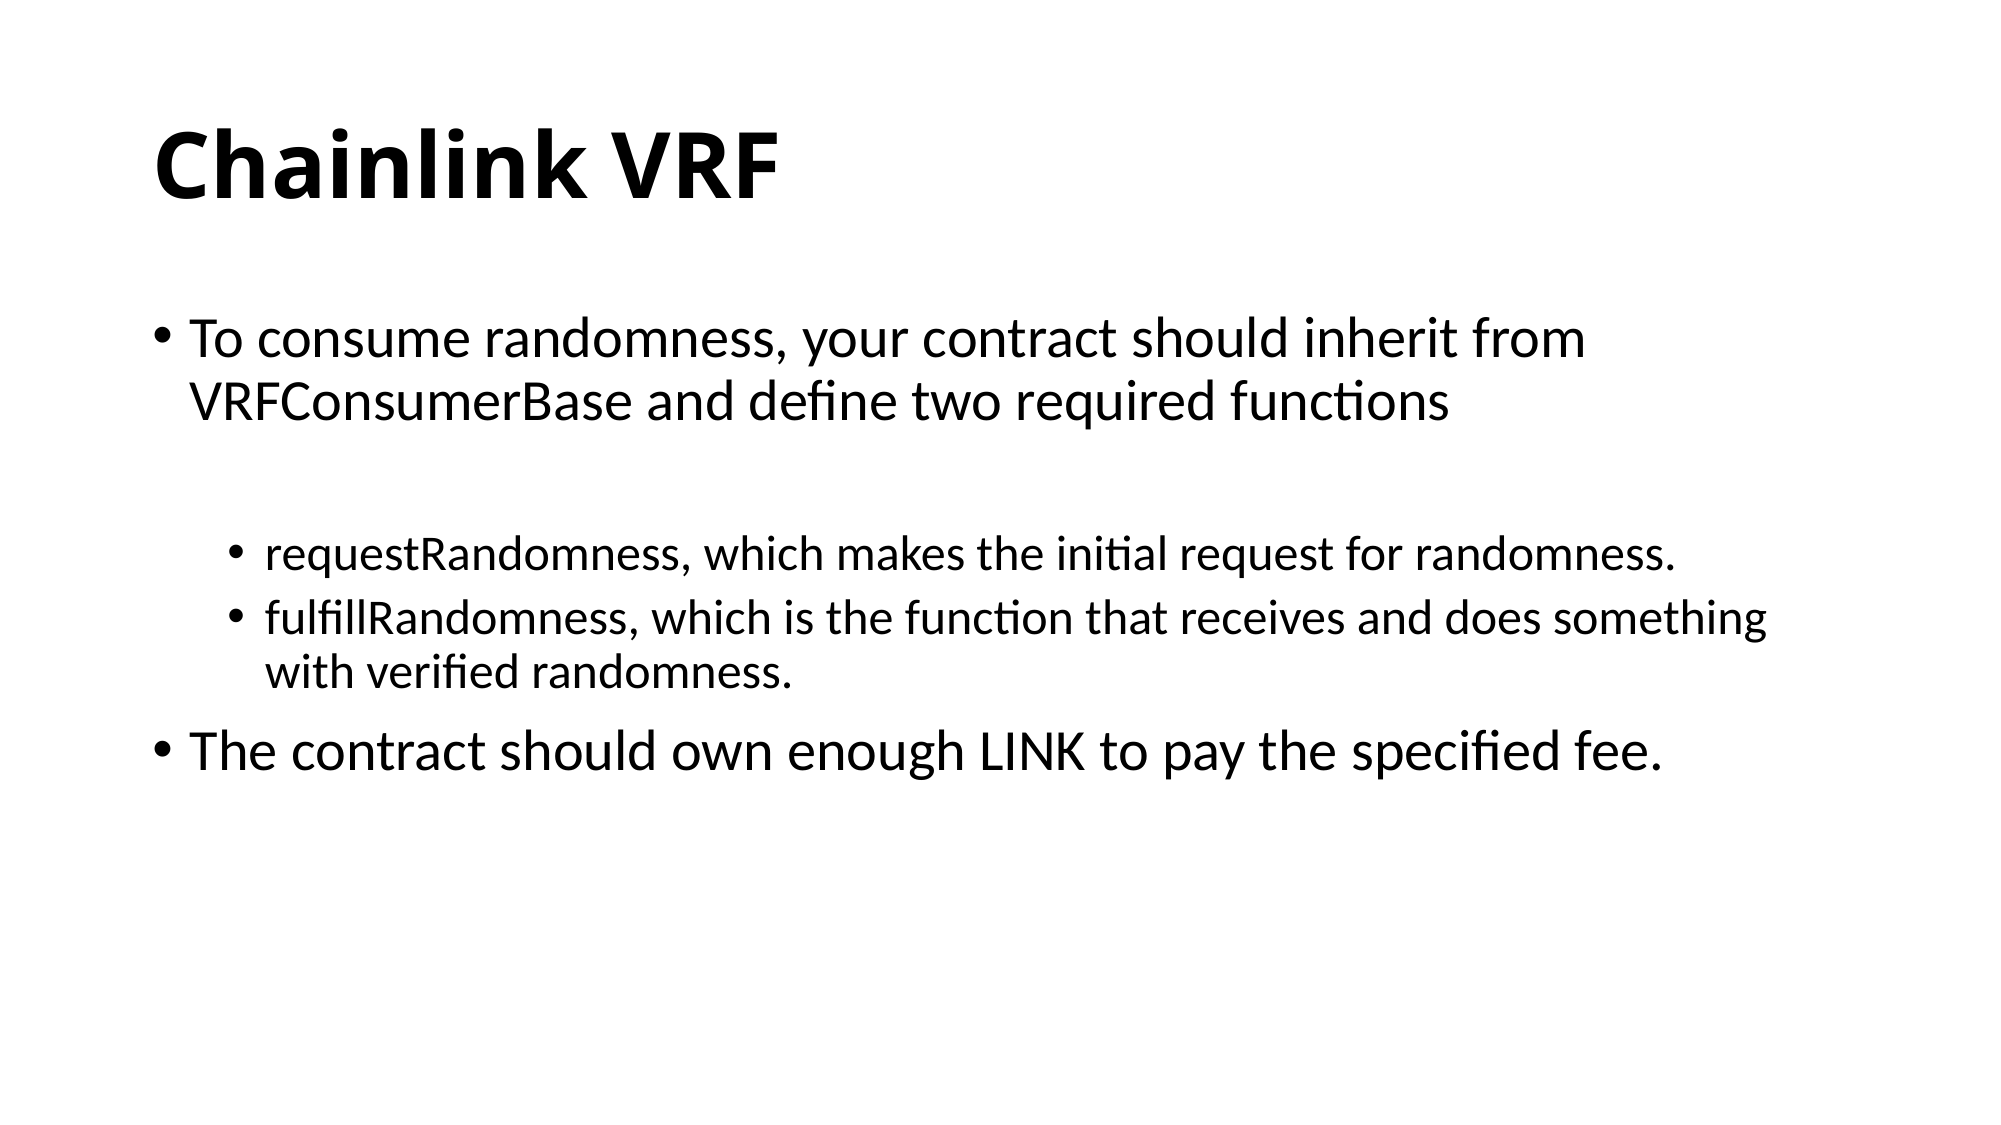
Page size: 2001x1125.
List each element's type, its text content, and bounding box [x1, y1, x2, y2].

title Chainlink VRF [137, 59, 1863, 278]
list To consume randomness, your contract should inherit from VRFConsumerBase and define two required functions requestRandomness, which makes the initial request for randomness. fulfillRandomness, which is the function that receives and does something with verified randomness. The contract should own enough LINK to pay the specified fee. [137, 299, 1863, 1014]
